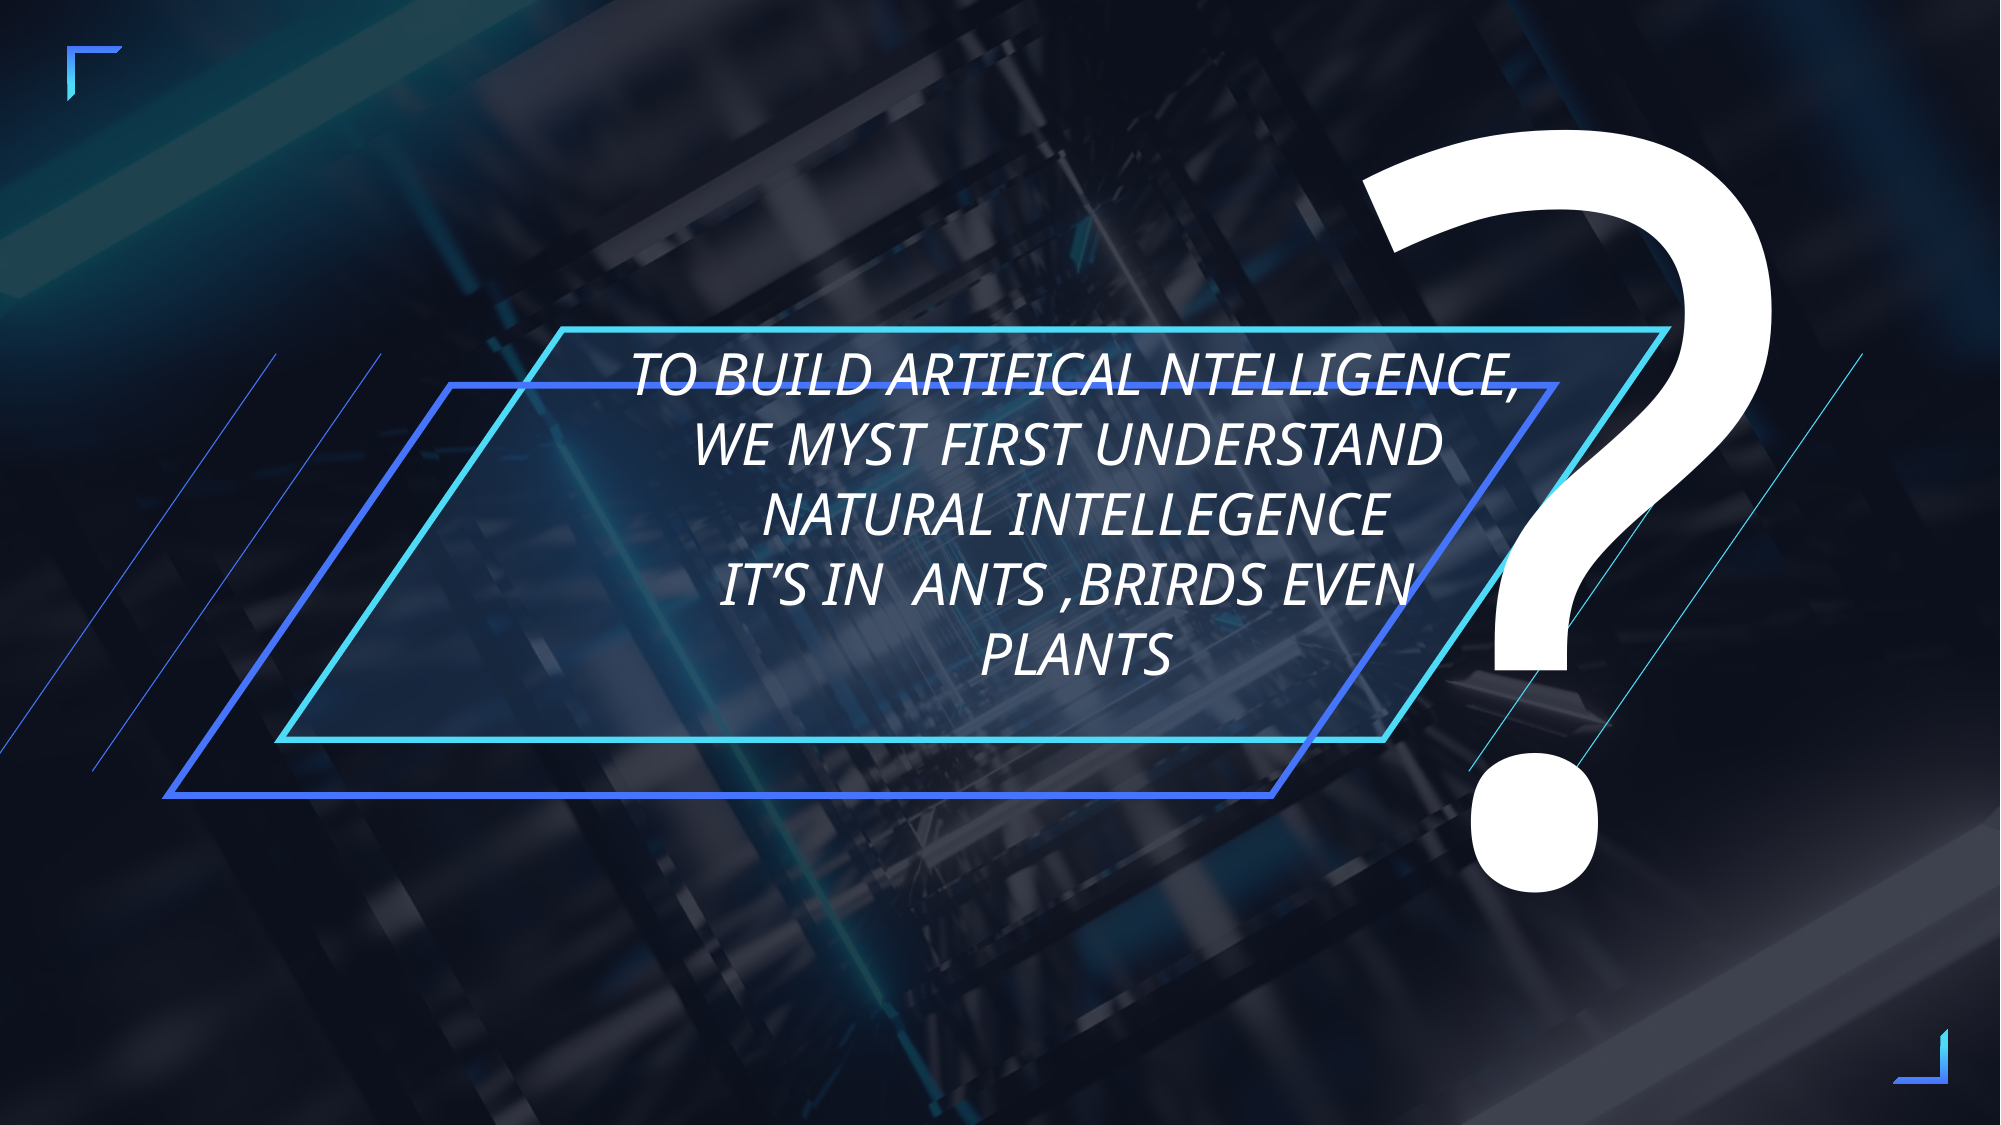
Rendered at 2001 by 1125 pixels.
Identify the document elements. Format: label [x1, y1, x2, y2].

picture [0, 0, 2000, 1125]
text_box [0, 329, 1863, 796]
